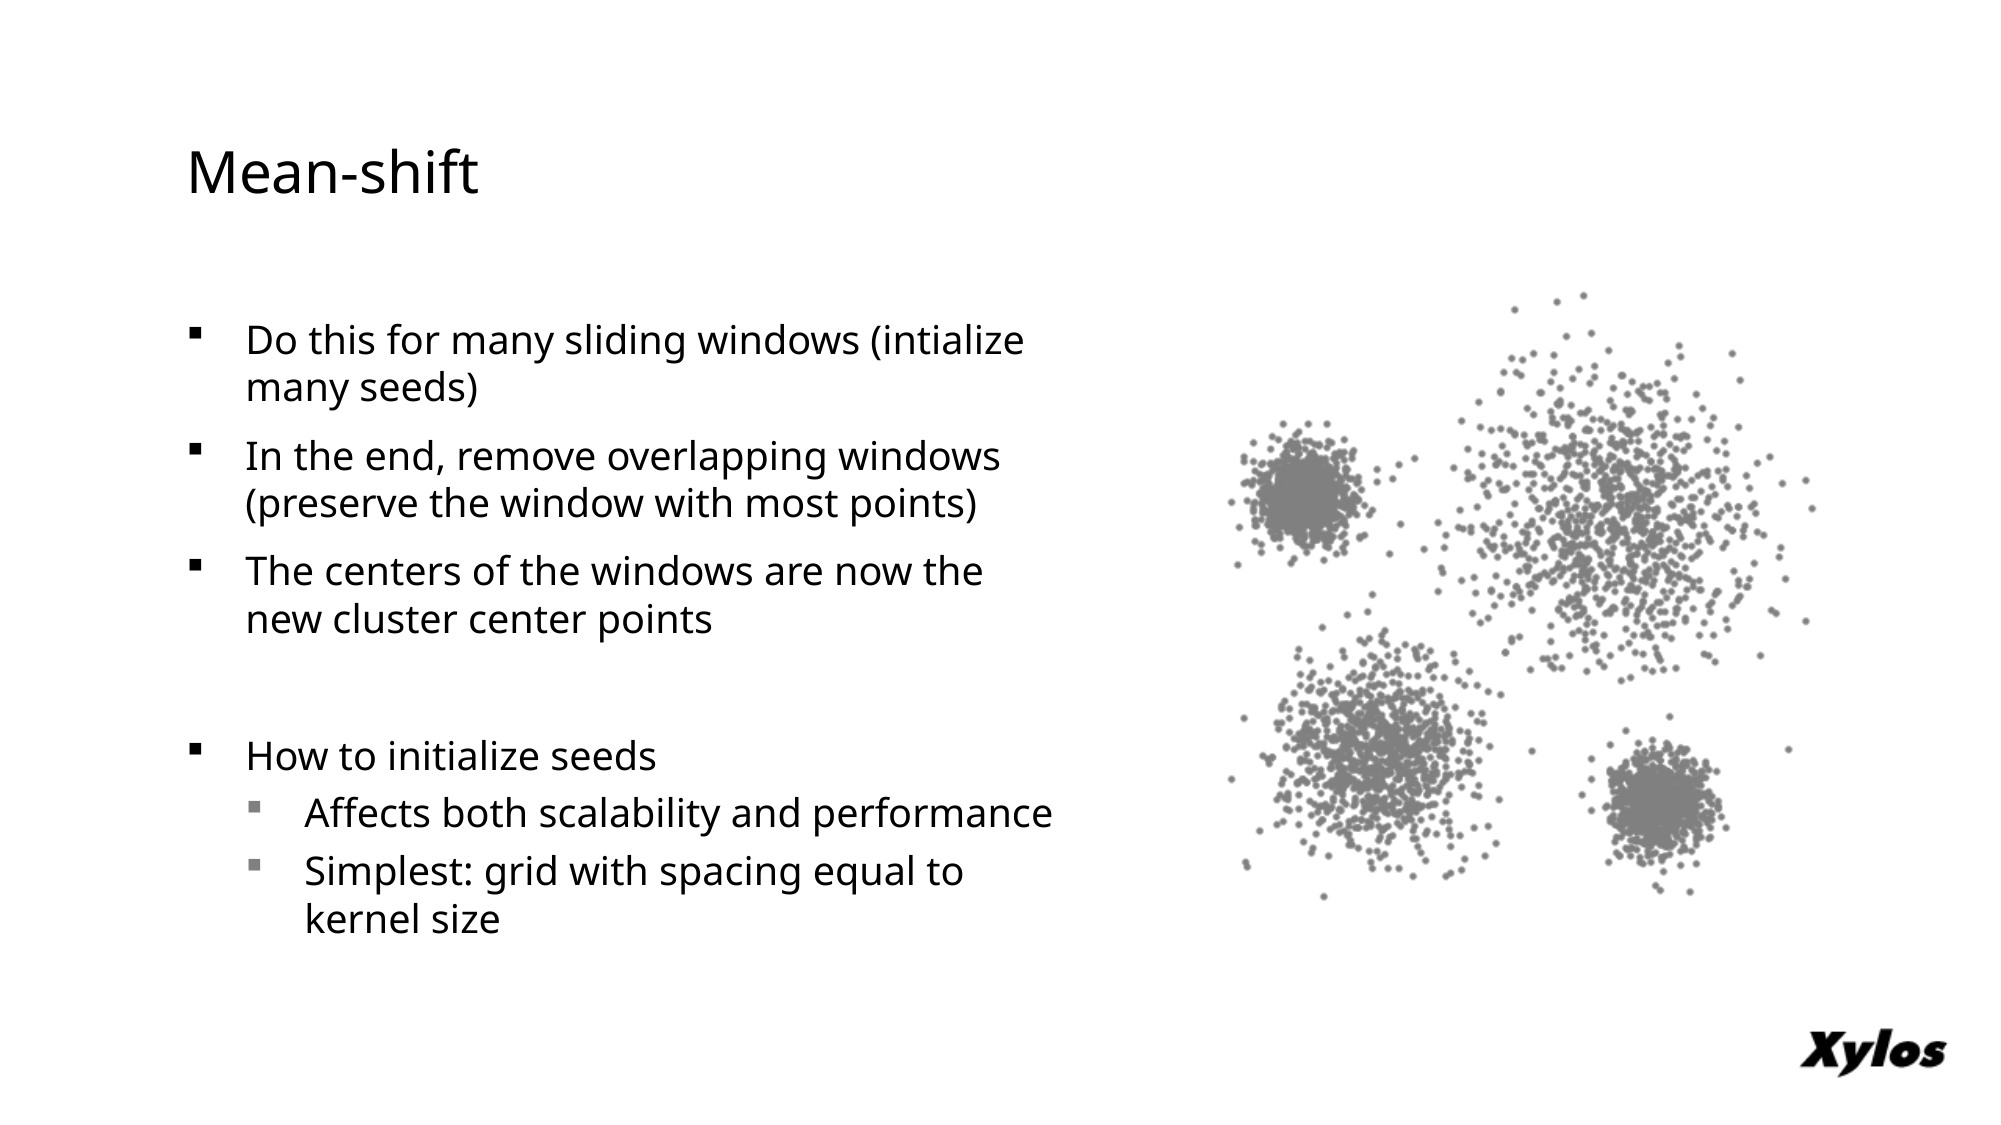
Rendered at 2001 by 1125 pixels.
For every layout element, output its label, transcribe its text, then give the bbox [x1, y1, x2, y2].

title Mean-shift [171, 129, 1825, 219]
picture [1796, 1021, 2000, 1125]
picture [1192, 264, 1868, 940]
list Do this for many sliding windows (intialize many seeds) In the end, remove overlapping windows (preserve the window with most points) The centers of the windows are now the new cluster center points How to initialize seeds Affects both scalability and performance Simplest: grid with spacing equal to kernel size [171, 307, 1083, 898]
